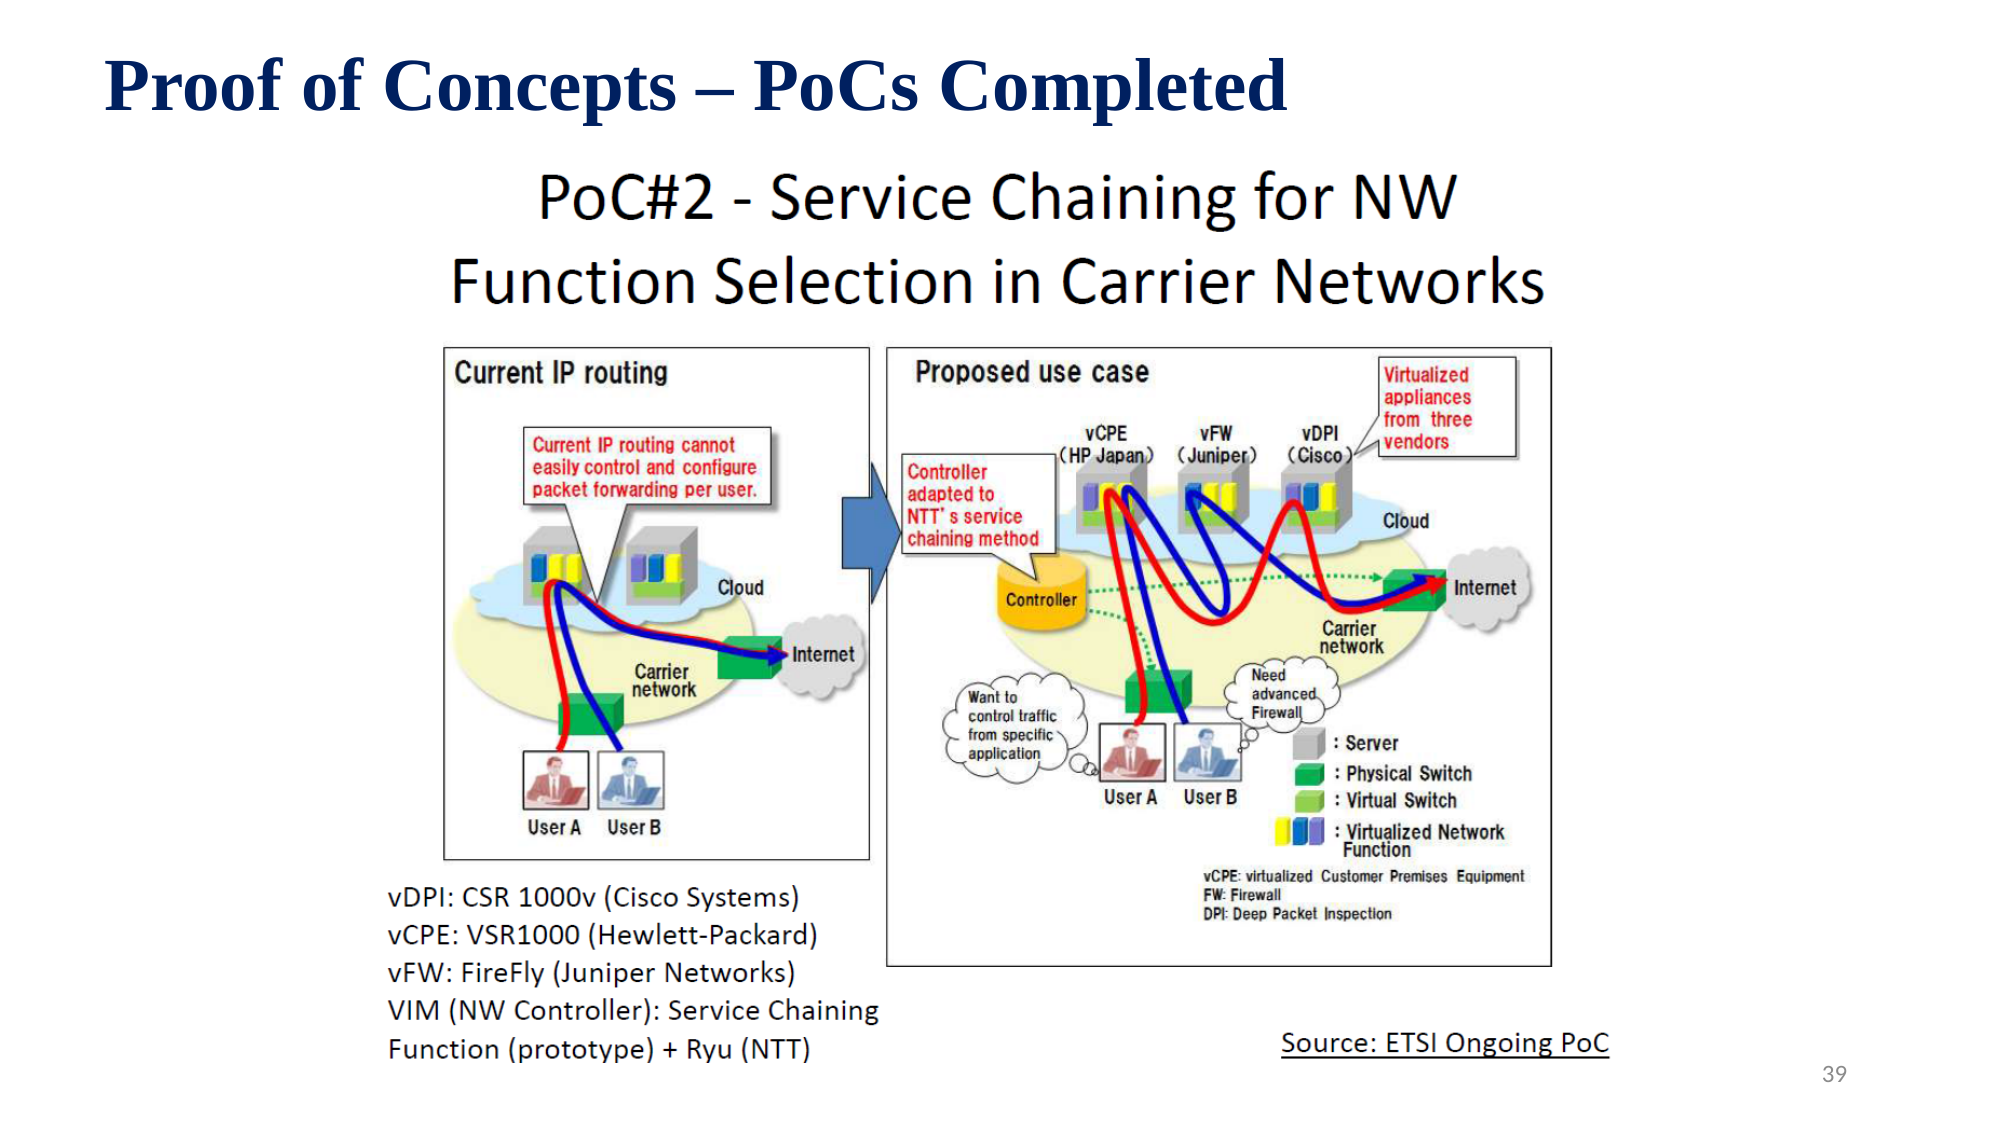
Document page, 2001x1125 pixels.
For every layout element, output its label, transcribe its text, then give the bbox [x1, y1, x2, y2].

text_box Proof of Concepts – PoCs Completed [89, 27, 1911, 133]
slide_number 39 [1412, 1042, 1863, 1103]
picture [384, 164, 1616, 1063]
